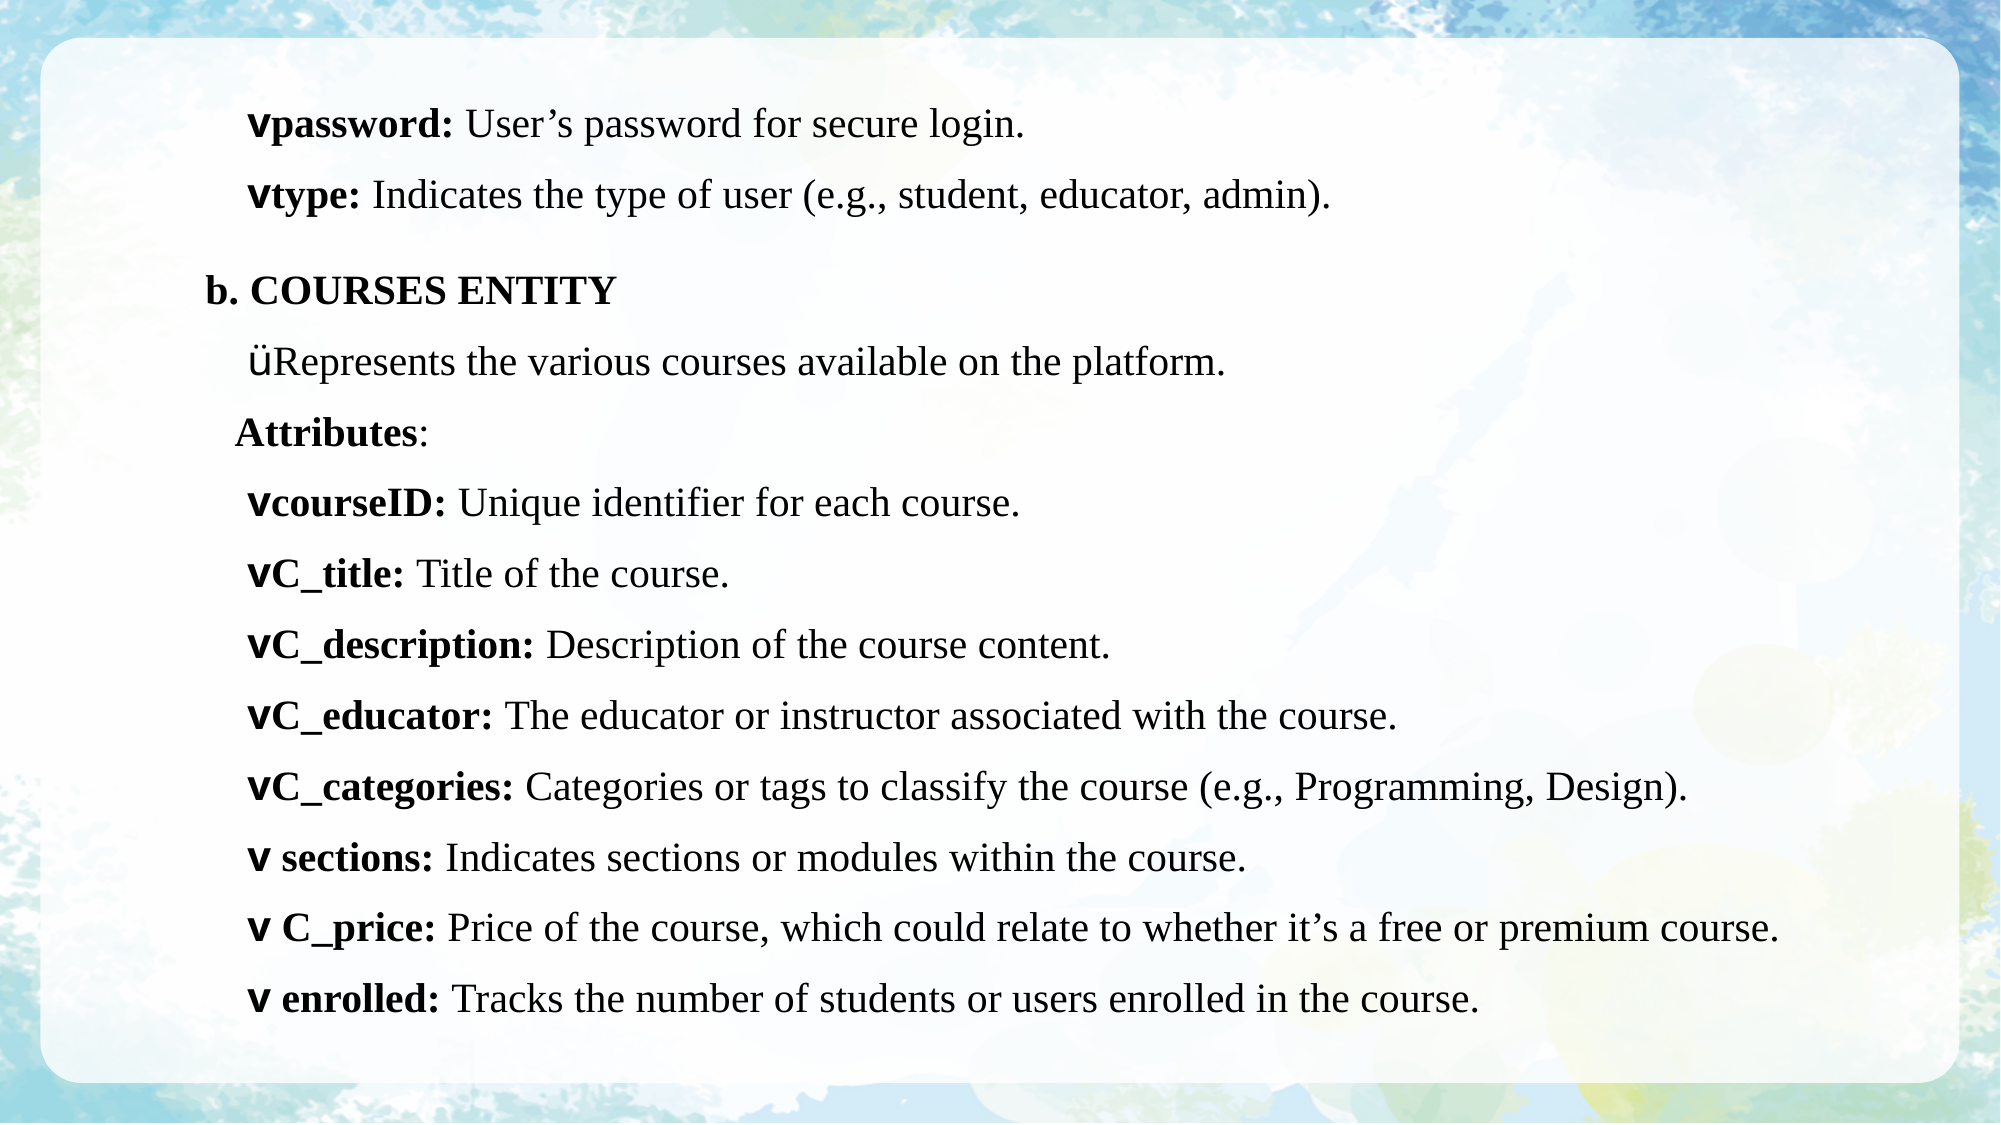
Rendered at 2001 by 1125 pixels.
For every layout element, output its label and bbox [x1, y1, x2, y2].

text_box [0, 0, 2000, 1123]
